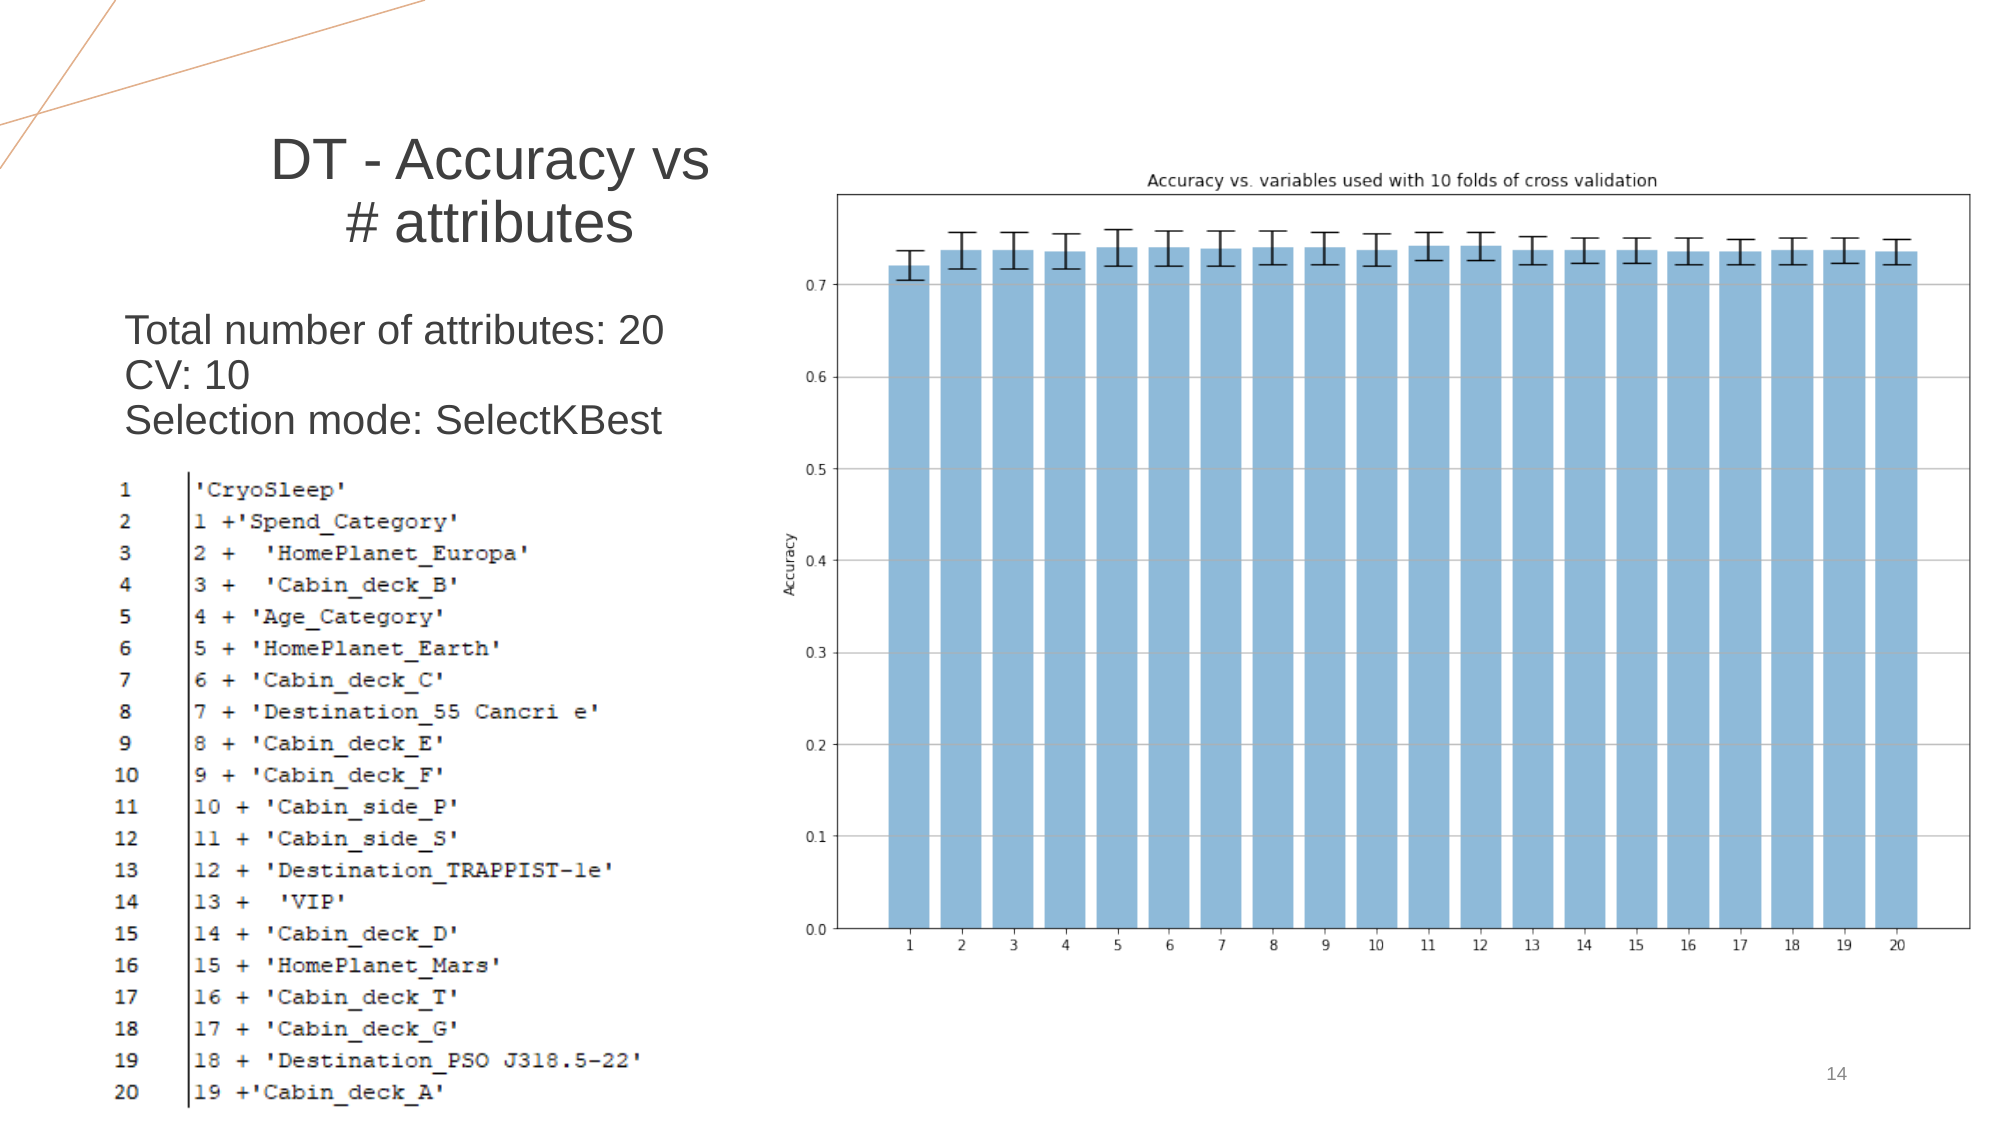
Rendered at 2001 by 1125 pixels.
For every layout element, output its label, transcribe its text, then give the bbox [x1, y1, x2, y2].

picture [109, 466, 662, 1117]
text_box Total number of attributes: 20 CV: 10 Selection mode: SelectKBest [109, 301, 749, 468]
picture [775, 163, 1978, 962]
title DT - Accuracy vs # attributes [233, 83, 749, 301]
slide_number ‹#› [1412, 1042, 1863, 1103]
